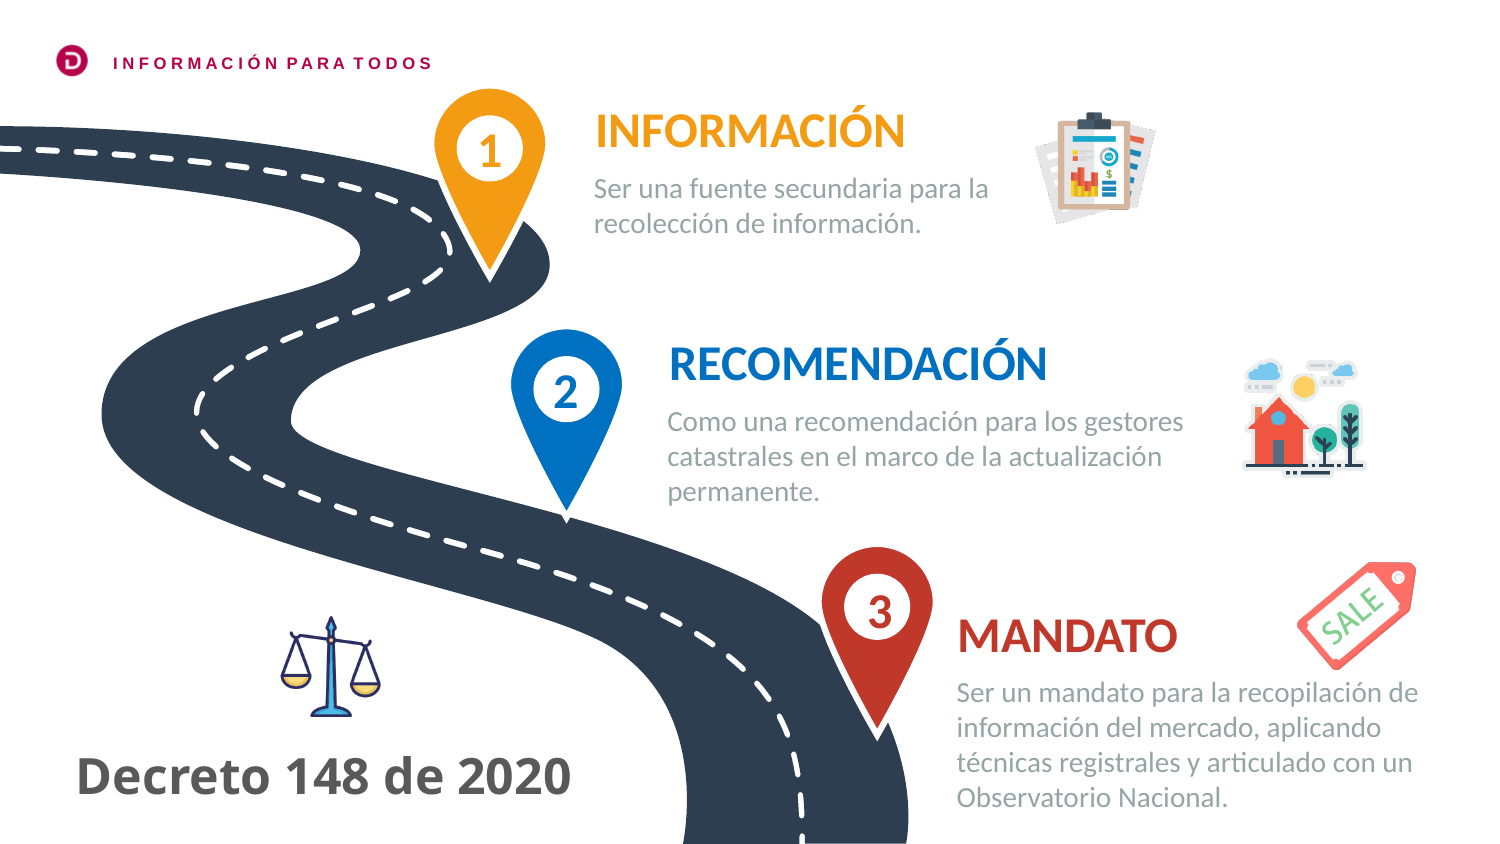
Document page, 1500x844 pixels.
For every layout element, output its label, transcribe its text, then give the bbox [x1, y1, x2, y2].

picture [1033, 106, 1157, 230]
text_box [941, 593, 1482, 824]
picture [279, 615, 381, 717]
text_box [431, 85, 549, 277]
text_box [578, 89, 1038, 284]
picture [1238, 353, 1370, 486]
text_box [507, 326, 626, 518]
text_box Decreto 148 de 2020 [61, 736, 614, 839]
text_box 1 [461, 110, 518, 186]
text_box 2 [538, 351, 594, 426]
picture [1297, 562, 1416, 670]
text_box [652, 322, 1212, 552]
text_box 3 [851, 571, 908, 646]
picture [53, 42, 91, 79]
text_box [818, 560, 936, 736]
text_box [0, 126, 909, 844]
